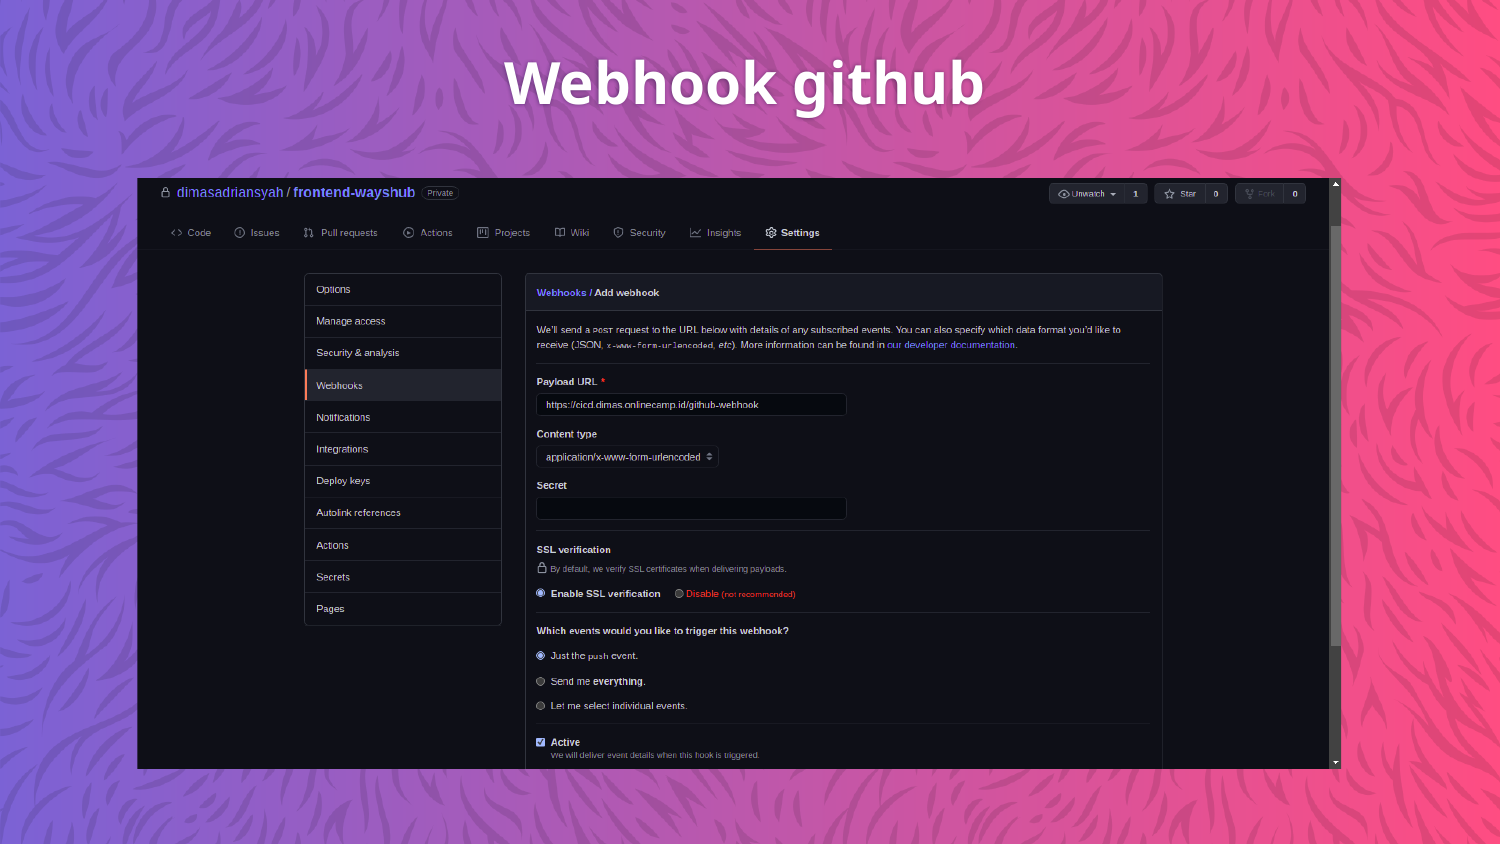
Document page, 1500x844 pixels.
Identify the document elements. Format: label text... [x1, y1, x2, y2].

picture [0, 0, 1500, 844]
title Webhook github [73, 0, 1418, 117]
